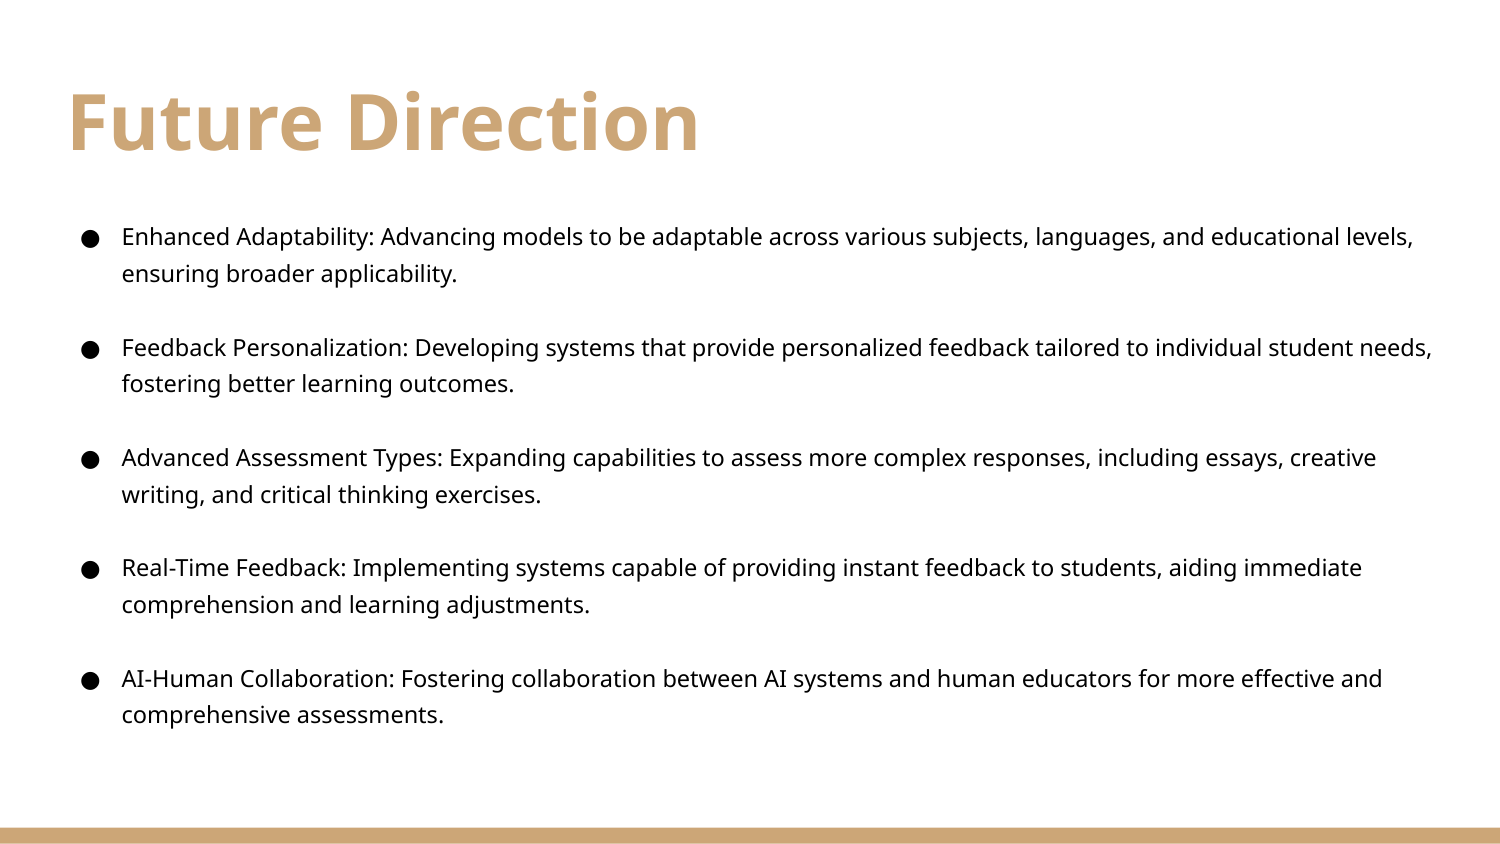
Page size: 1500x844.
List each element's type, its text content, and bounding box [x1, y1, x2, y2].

title Future Direction [51, 51, 1449, 189]
list Enhanced Adaptability: Advancing models to be adaptable across various subjects, languages, and educational levels, ensuring broader applicability. Feedback Personalization: Developing systems that provide personalized feedback tailored to individual student needs, fostering better learning outcomes. Advanced Assessment Types: Expanding capabilities to assess more complex responses, including essays, creative writing, and critical thinking exercises. Real-Time Feedback: Implementing systems capable of providing instant feedback to students, aiding immediate comprehension and learning adjustments. AI-Human Collaboration: Fostering collaboration between AI systems and human educators for more effective and comprehensive assessments. [51, 200, 1449, 752]
